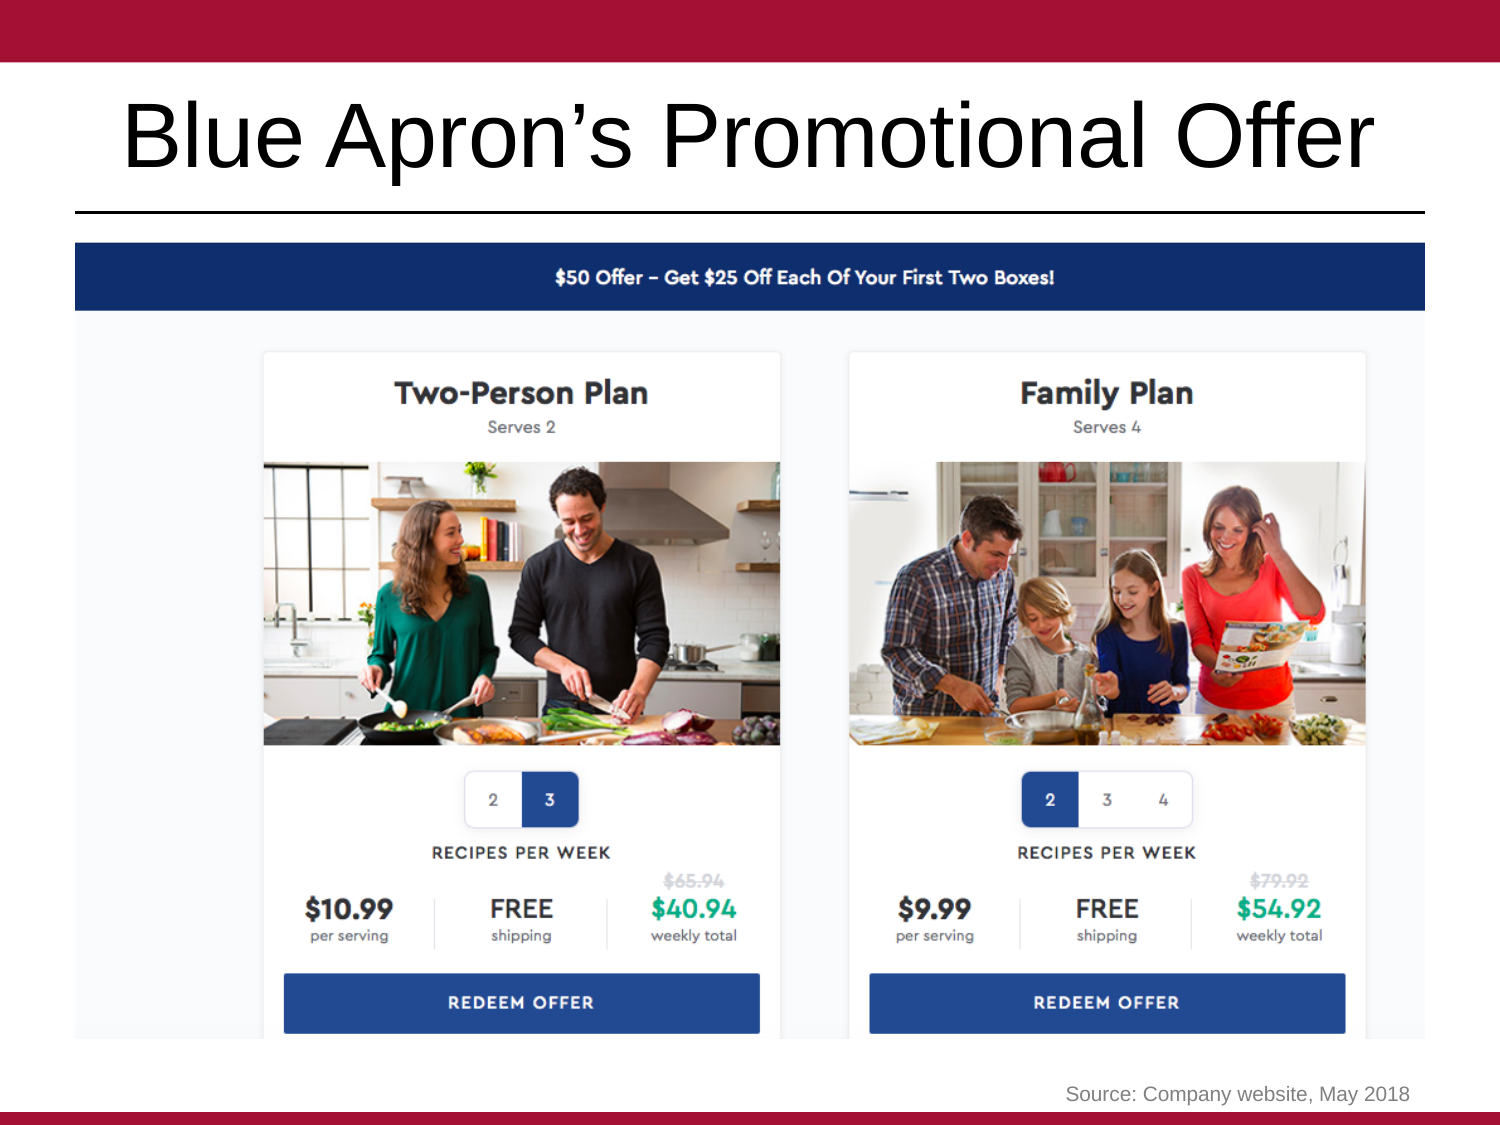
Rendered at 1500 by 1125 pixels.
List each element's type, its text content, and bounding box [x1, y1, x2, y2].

title Blue Apron’s Promotional Offer [75, 37, 1425, 225]
text_box Source: Company website, May 2018 [74, 1067, 1425, 1113]
picture [74, 234, 1426, 1040]
